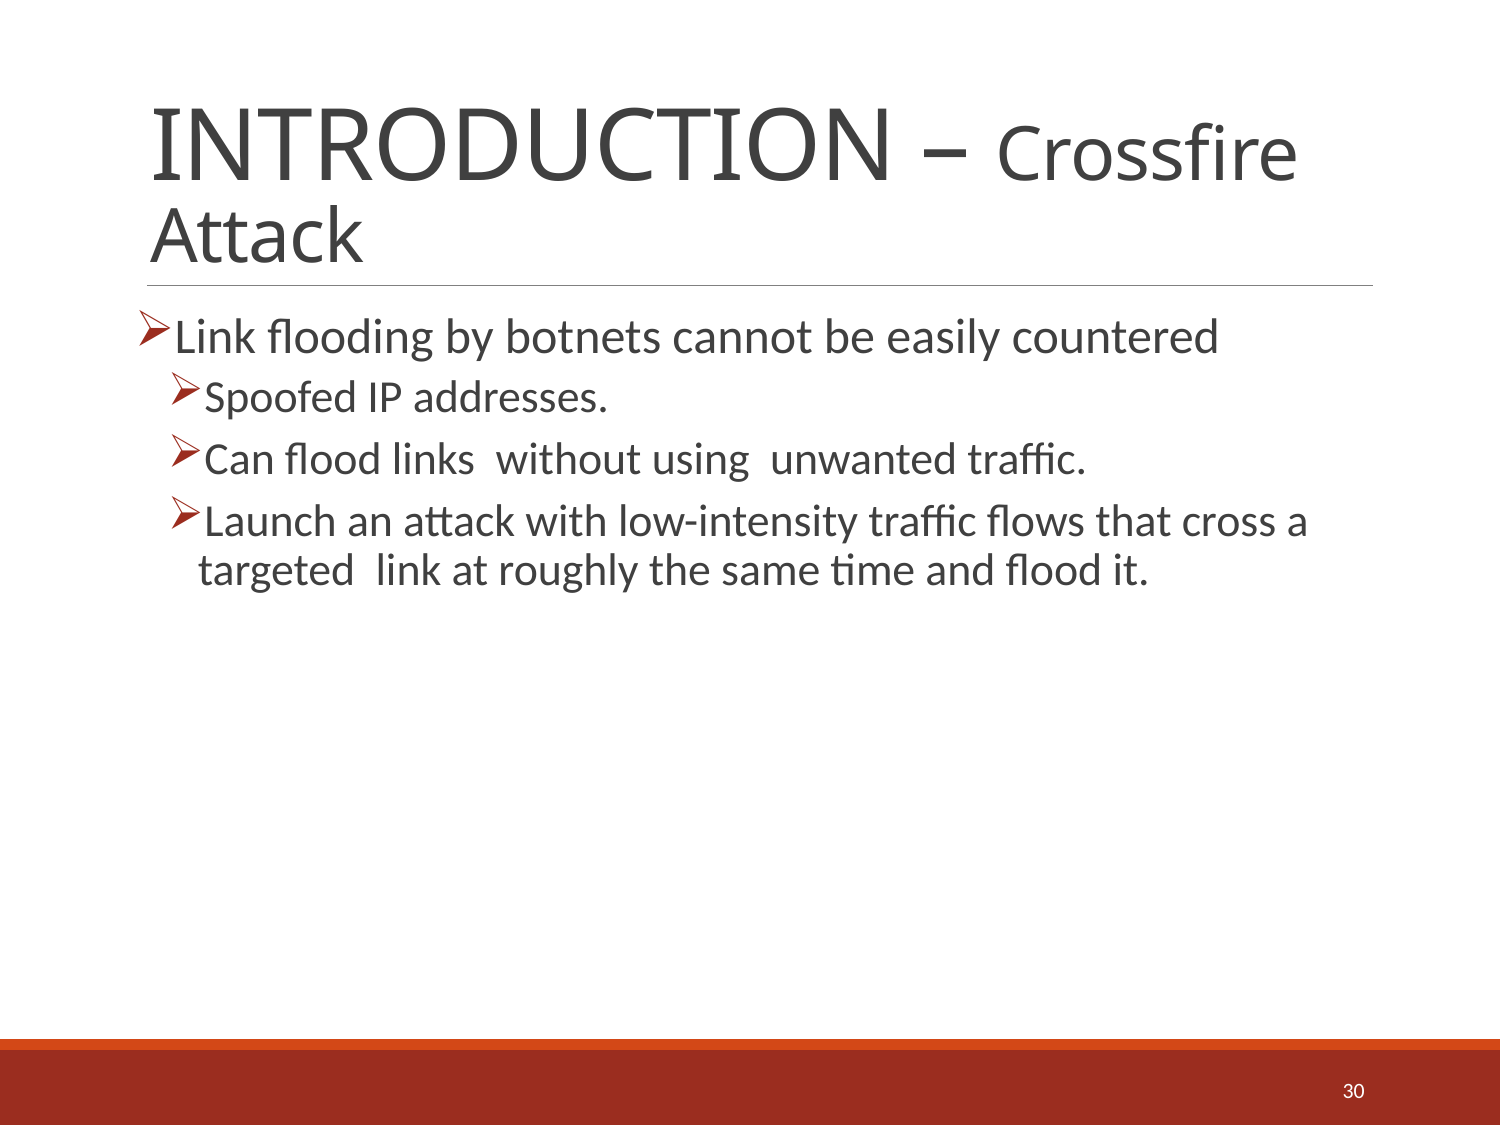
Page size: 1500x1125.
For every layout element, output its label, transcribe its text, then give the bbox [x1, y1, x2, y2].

title INTRODUCTION – Crossfire Attack [135, 47, 1373, 285]
slide_number 30 [1218, 1059, 1380, 1120]
list Link flooding by botnets cannot be easily countered Spoofed IP addresses. Can flood links without using unwanted traffic. Launch an attack with low-intensity traffic flows that cross a targeted link at roughly the same time and flood it. [135, 302, 1373, 963]
